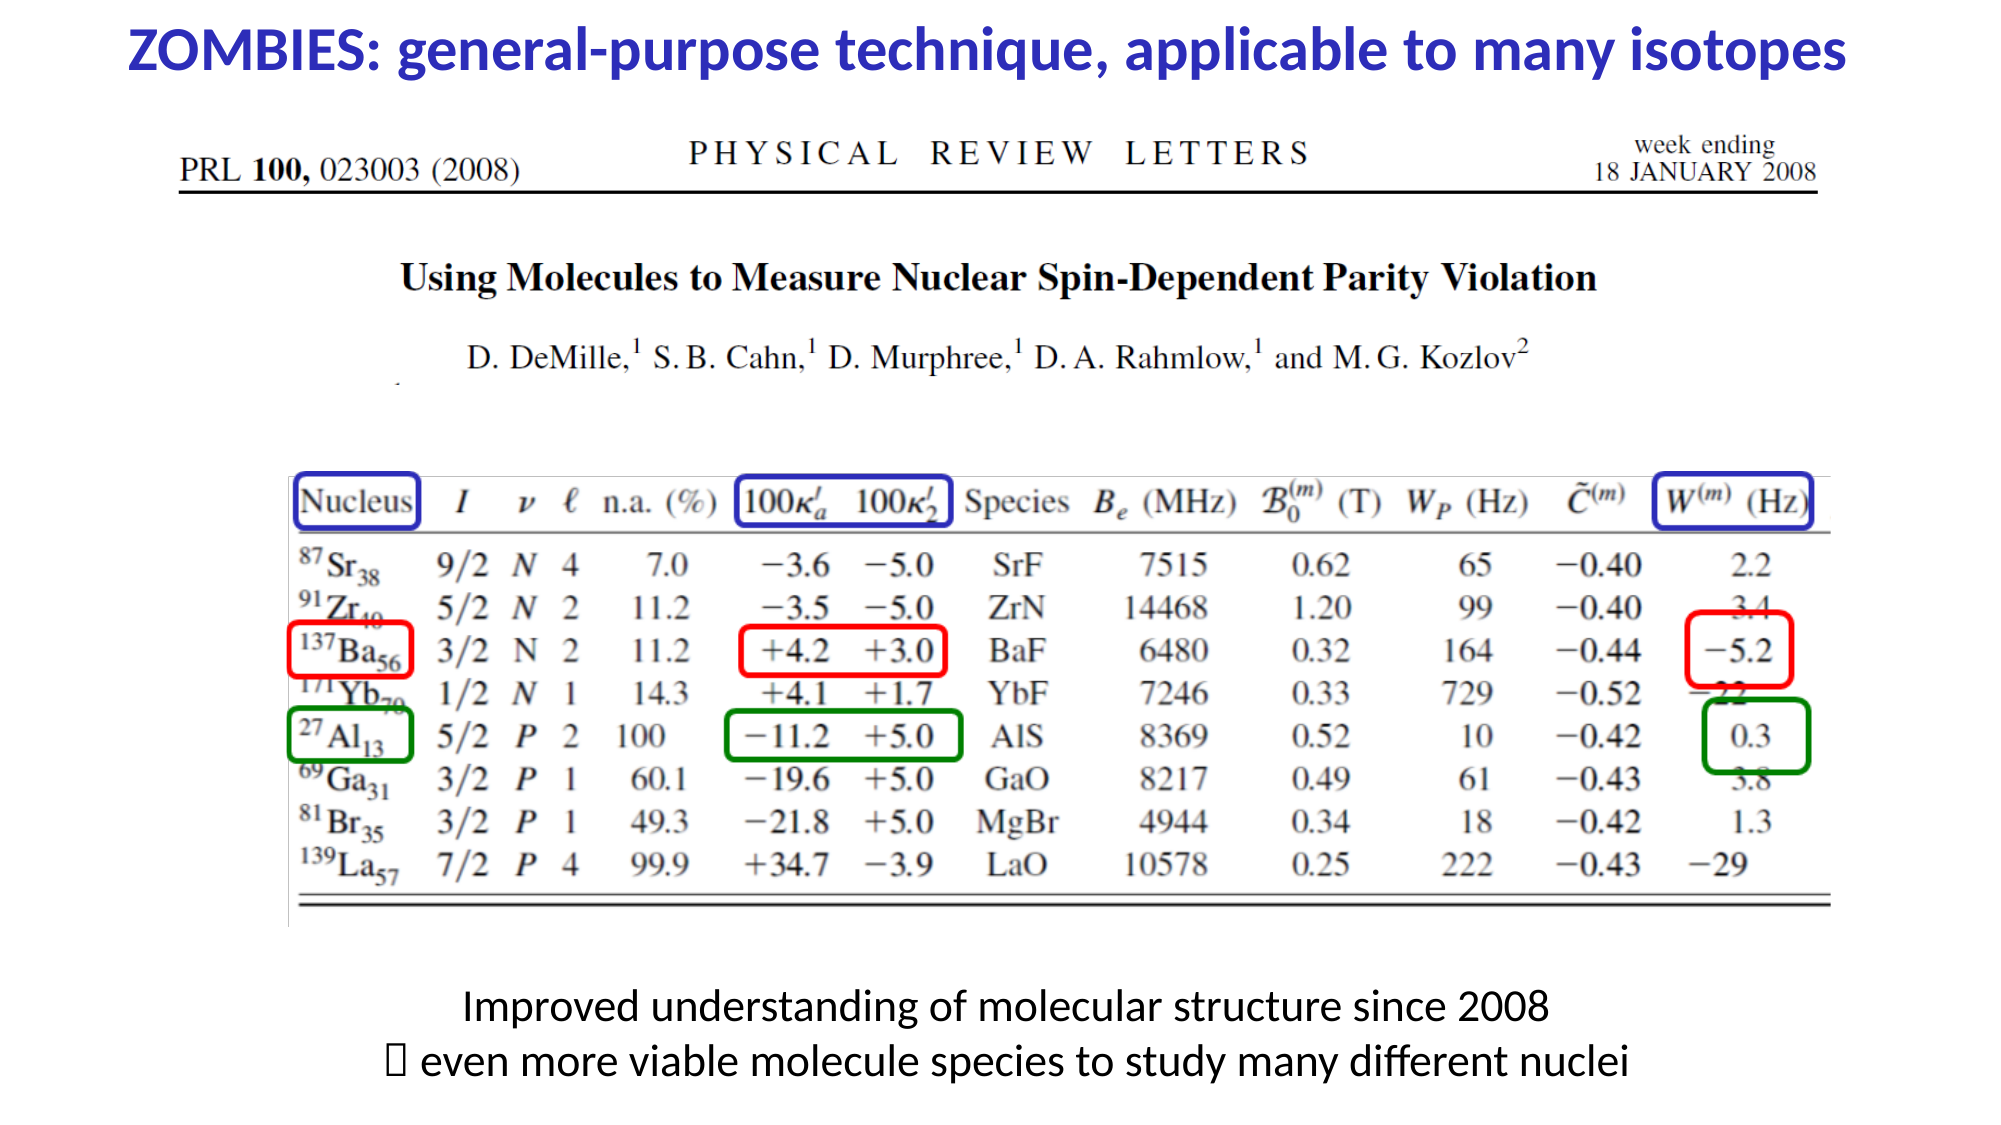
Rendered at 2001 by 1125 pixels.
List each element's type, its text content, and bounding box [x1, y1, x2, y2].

picture [286, 471, 1831, 928]
text_box Improved understanding of molecular structure since 2008  even more viable molecule species to study many different nuclei [247, 968, 1691, 1094]
picture [168, 116, 1831, 385]
title ZOMBIES: general-purpose technique, applicable to many isotopes [18, 0, 1961, 92]
